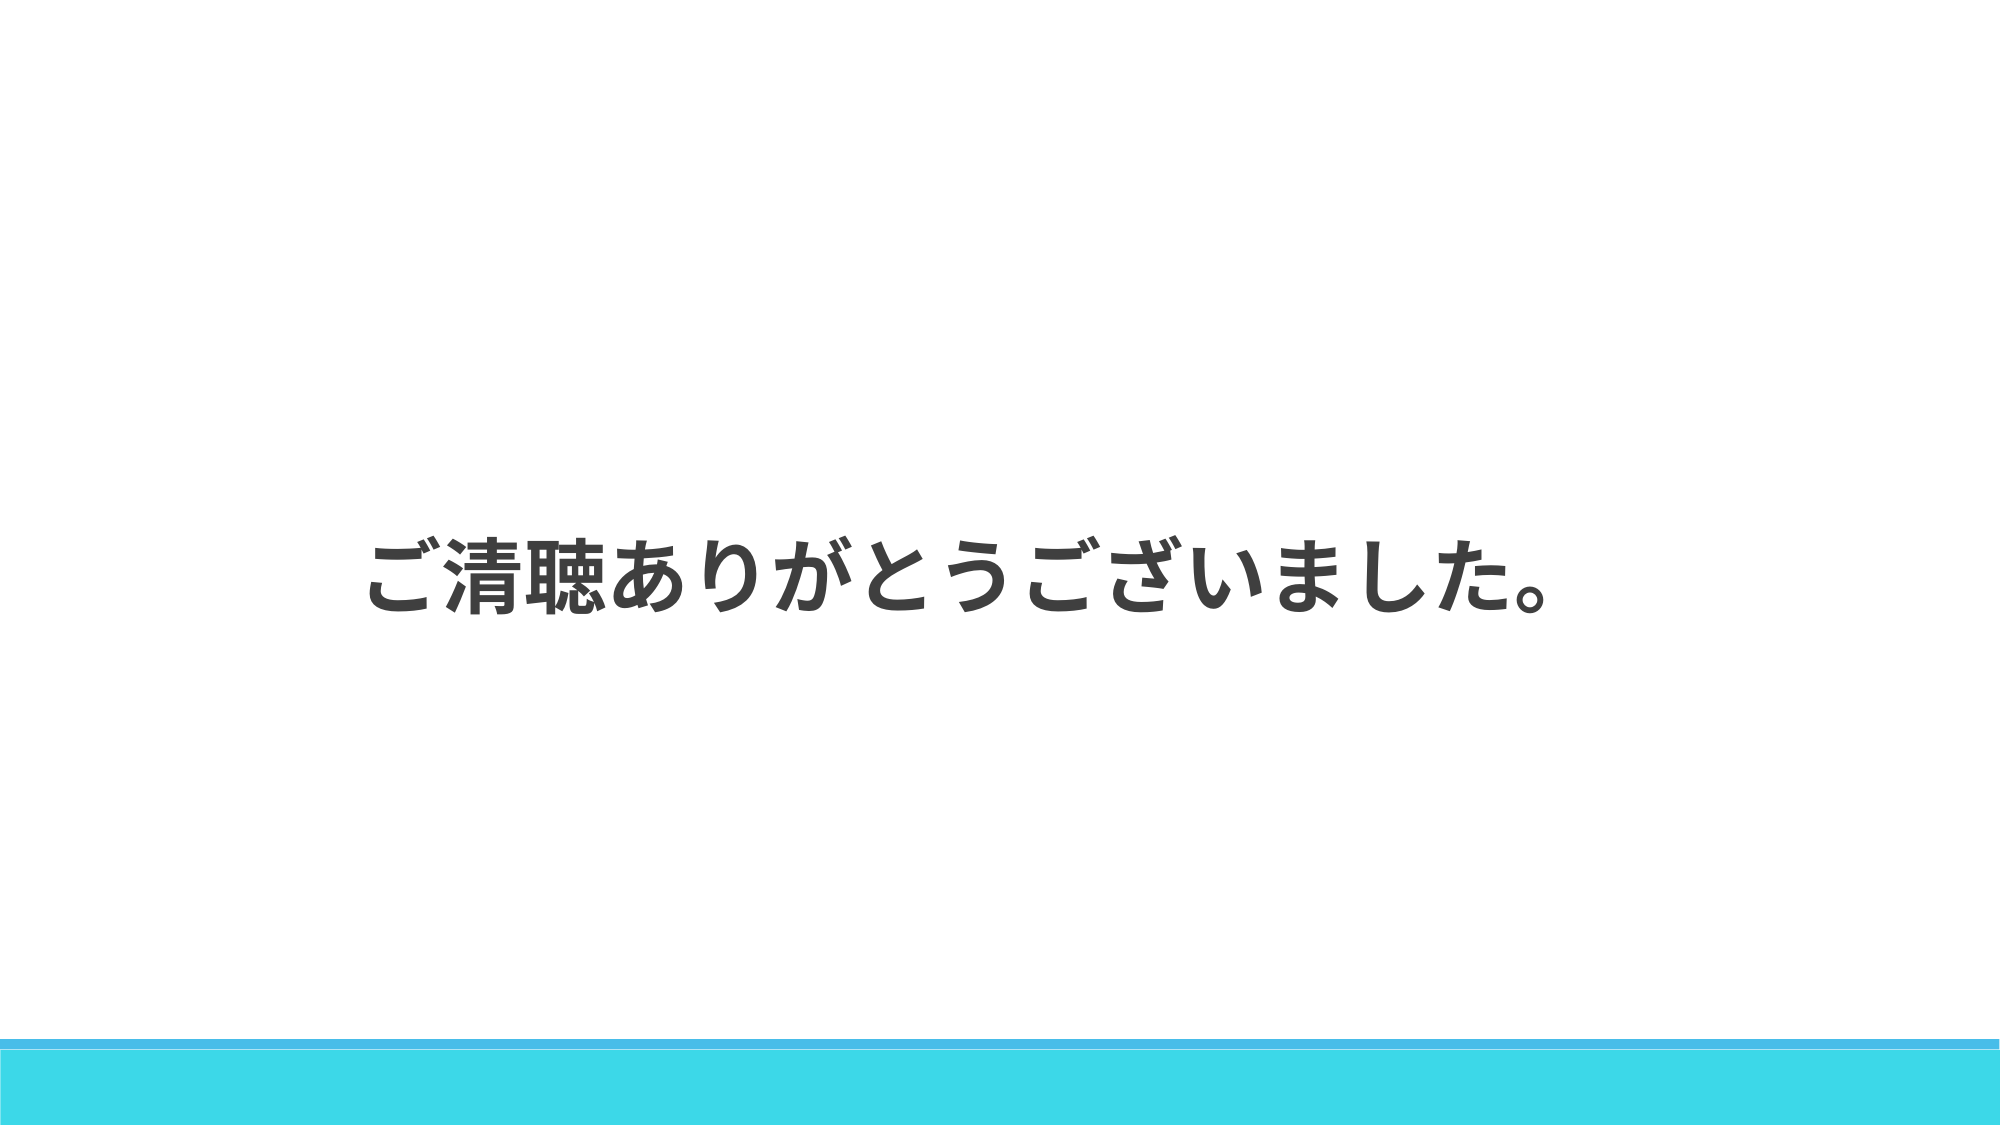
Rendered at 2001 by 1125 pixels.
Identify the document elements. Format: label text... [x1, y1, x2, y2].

title ご清聴ありがとうございました。 [344, 464, 1631, 632]
